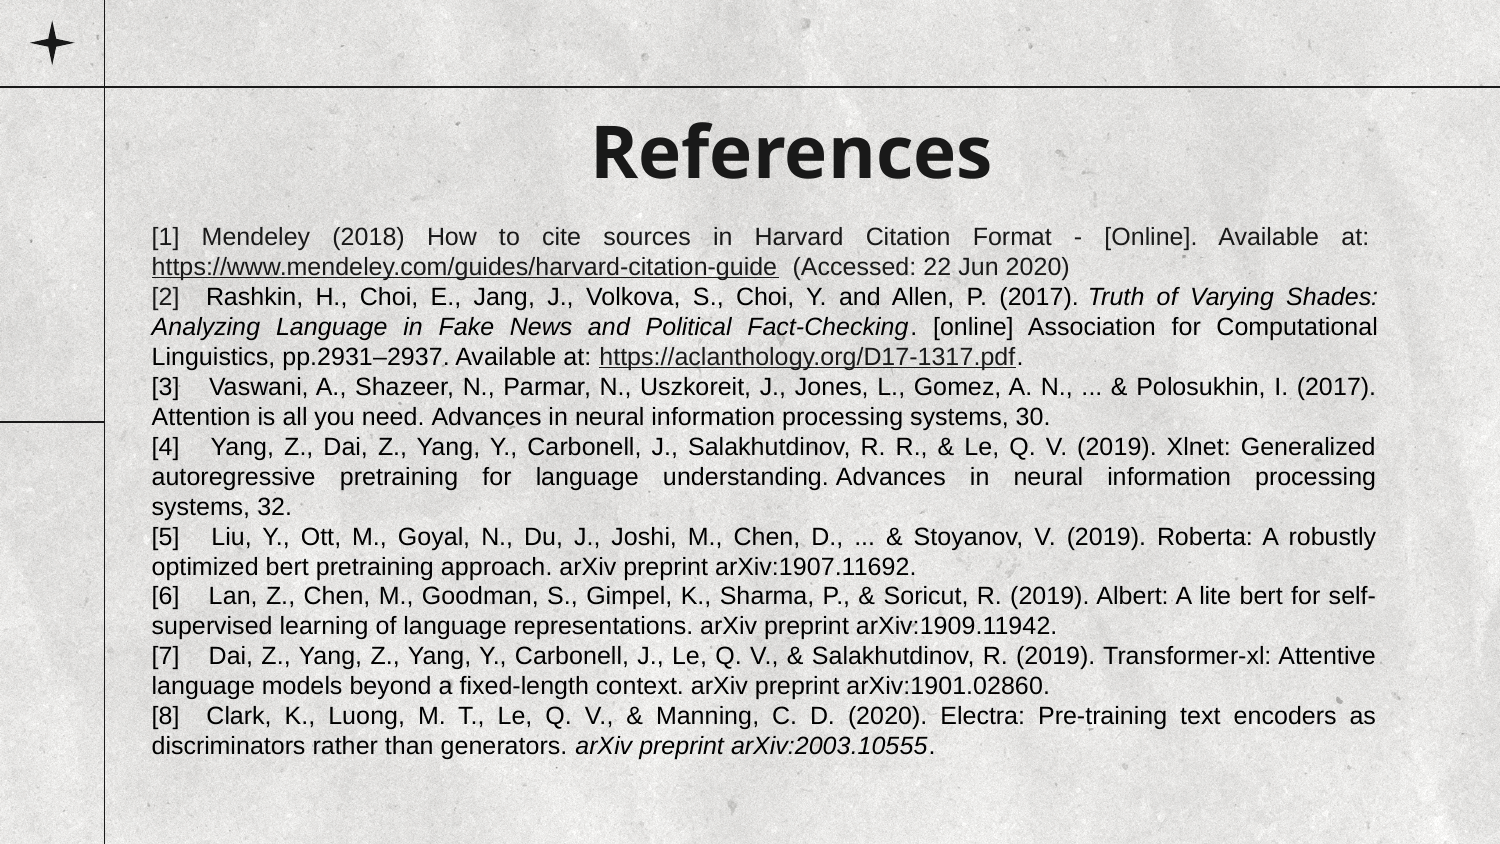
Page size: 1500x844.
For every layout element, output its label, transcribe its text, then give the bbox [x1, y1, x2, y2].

picture [0, 423, 104, 844]
picture [105, 0, 1500, 86]
picture [0, 88, 104, 421]
text_box [1] Mendeley (2018) How to cite sources in Harvard Citation Format - [Online]. Available at: https://www.mendeley.com/guides/harvard-citation-guide (Accessed: 22 Jun 2020)​ [2] ​Rashkin, H., Choi, E., Jang, J., Volkova, S., Choi, Y. and Allen, P. (2017). Truth of Varying Shades: Analyzing Language in Fake News and Political Fact-Checking. [online] Association for Computational Linguistics, pp.2931–2937. Available at: https://aclanthology.org/D17-1317.pdf. [3] Vaswani, A., Shazeer, N., Parmar, N., Uszkoreit, J., Jones, L., Gomez, A. N., ... & Polosukhin, I. (2017). Attention is all you need. Advances in neural information processing systems, 30. [4] Yang, Z., Dai, Z., Yang, Y., Carbonell, J., Salakhutdinov, R. R., & Le, Q. V. (2019). Xlnet: Generalized autoregressive pretraining for language understanding. Advances in neural information processing systems, 32. [5] Liu, Y., Ott, M., Goyal, N., Du, J., Joshi, M., Chen, D., ... & Stoyanov, V. (2019). Roberta: A robustly optimized bert pretraining approach. arXiv preprint arXiv:1907.11692. [6] Lan, Z., Chen, M., Goodman, S., Gimpel, K., Sharma, P., & Soricut, R. (2019). Albert: A lite bert for self-supervised learning of language representations. arXiv preprint arXiv:1909.11942. [7] Dai, Z., Yang, Z., Yang, Y., Carbonell, J., Le, Q. V., & Salakhutdinov, R. (2019). Transformer-xl: Attentive language models beyond a fixed-length context. arXiv preprint arXiv:1901.02860. [8] Clark, K., Luong, M. T., Le, Q. V., & Manning, C. D. (2020). Electra: Pre-training text encoders as discriminators rather than generators. arXiv preprint arXiv:2003.10555.‌ [136, 183, 1394, 827]
picture [0, 0, 104, 86]
picture [105, 88, 1500, 844]
title References [118, 86, 1481, 209]
